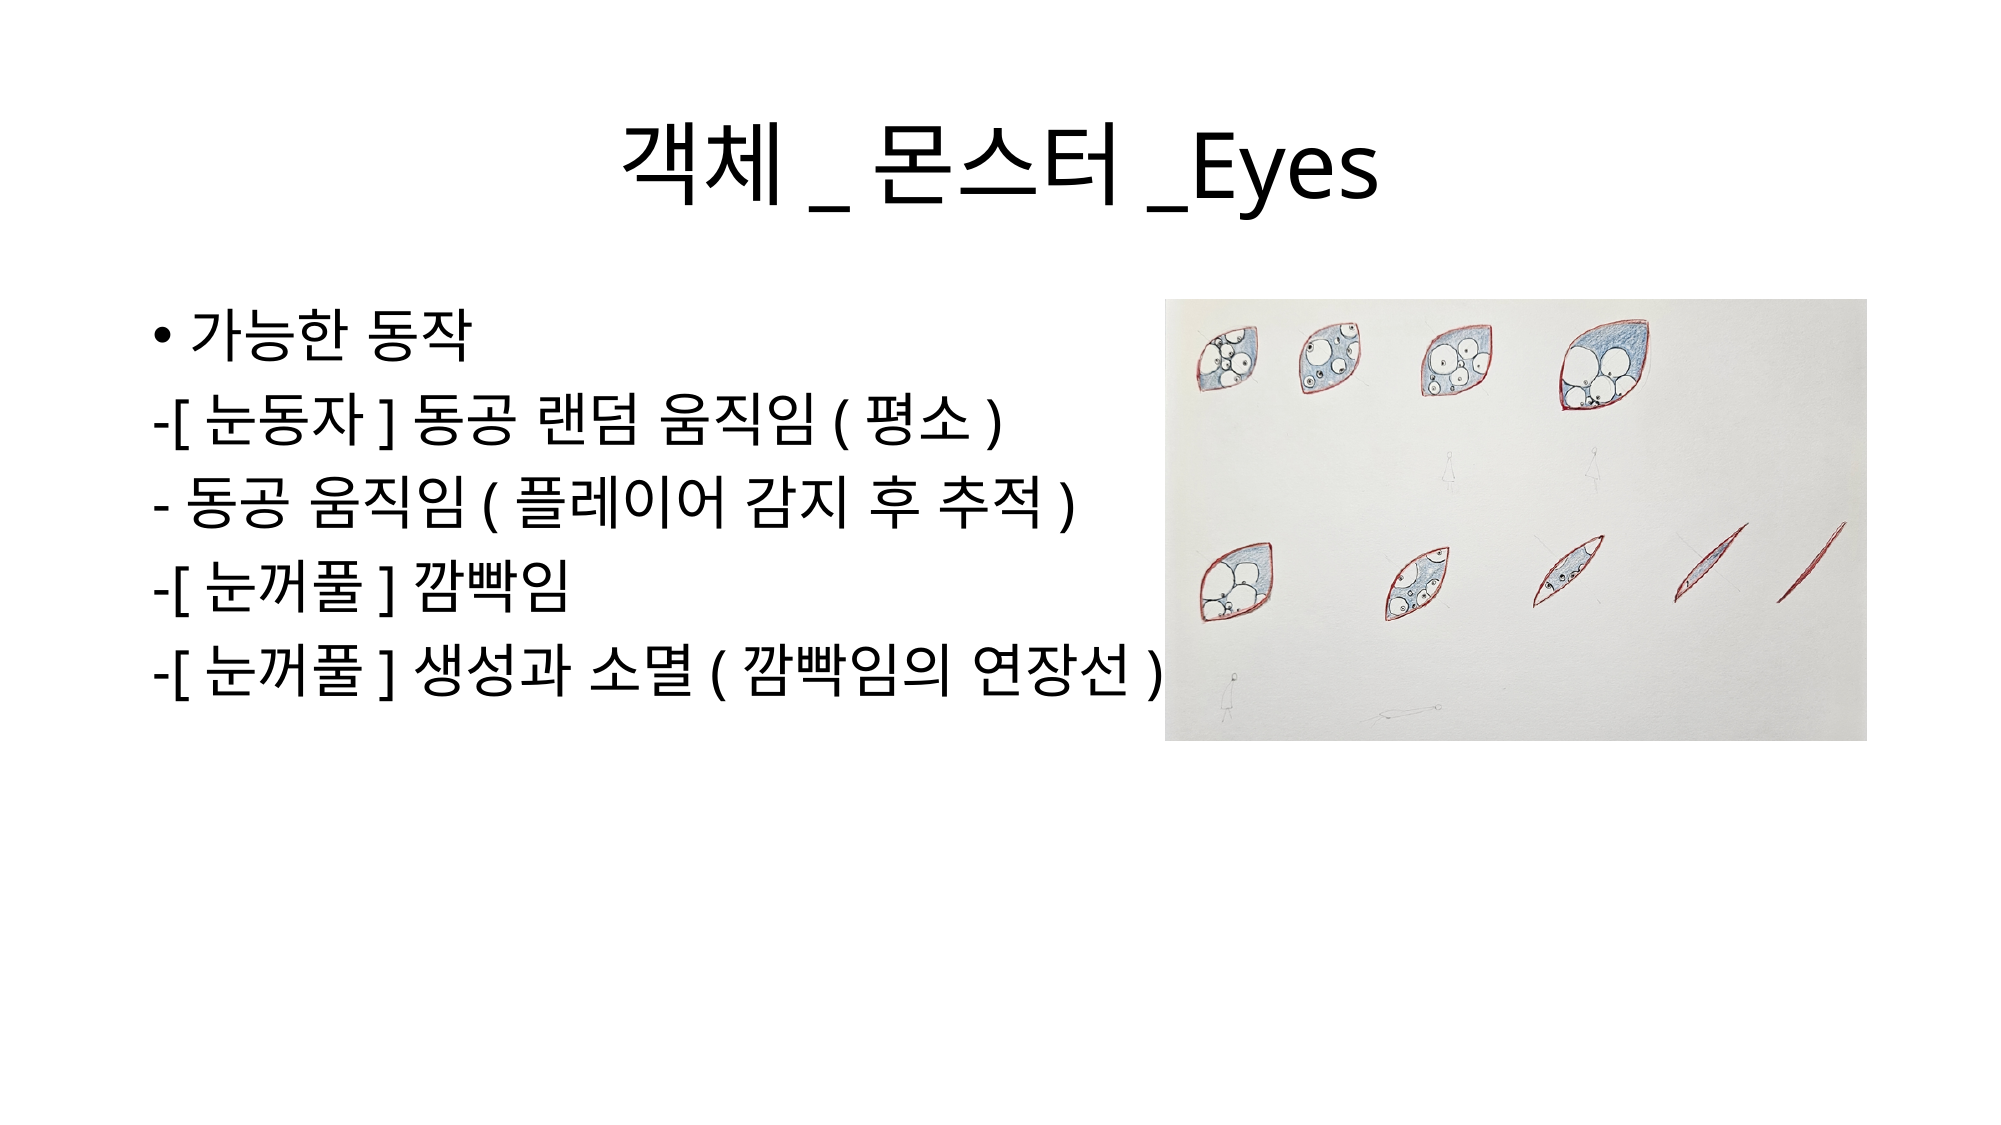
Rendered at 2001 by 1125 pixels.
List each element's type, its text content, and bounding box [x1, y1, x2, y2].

title 객체_몬스터_Eyes [137, 59, 1863, 278]
picture [1165, 299, 1867, 741]
list 가능한 동작 -[눈동자]동공 랜덤 움직임(평소) -동공 움직임(플레이어 감지 후 추적) -[눈꺼풀]깜빡임 -[눈꺼풀]생성과 소멸(깜빡임의 연장선) [137, 299, 1863, 1014]
